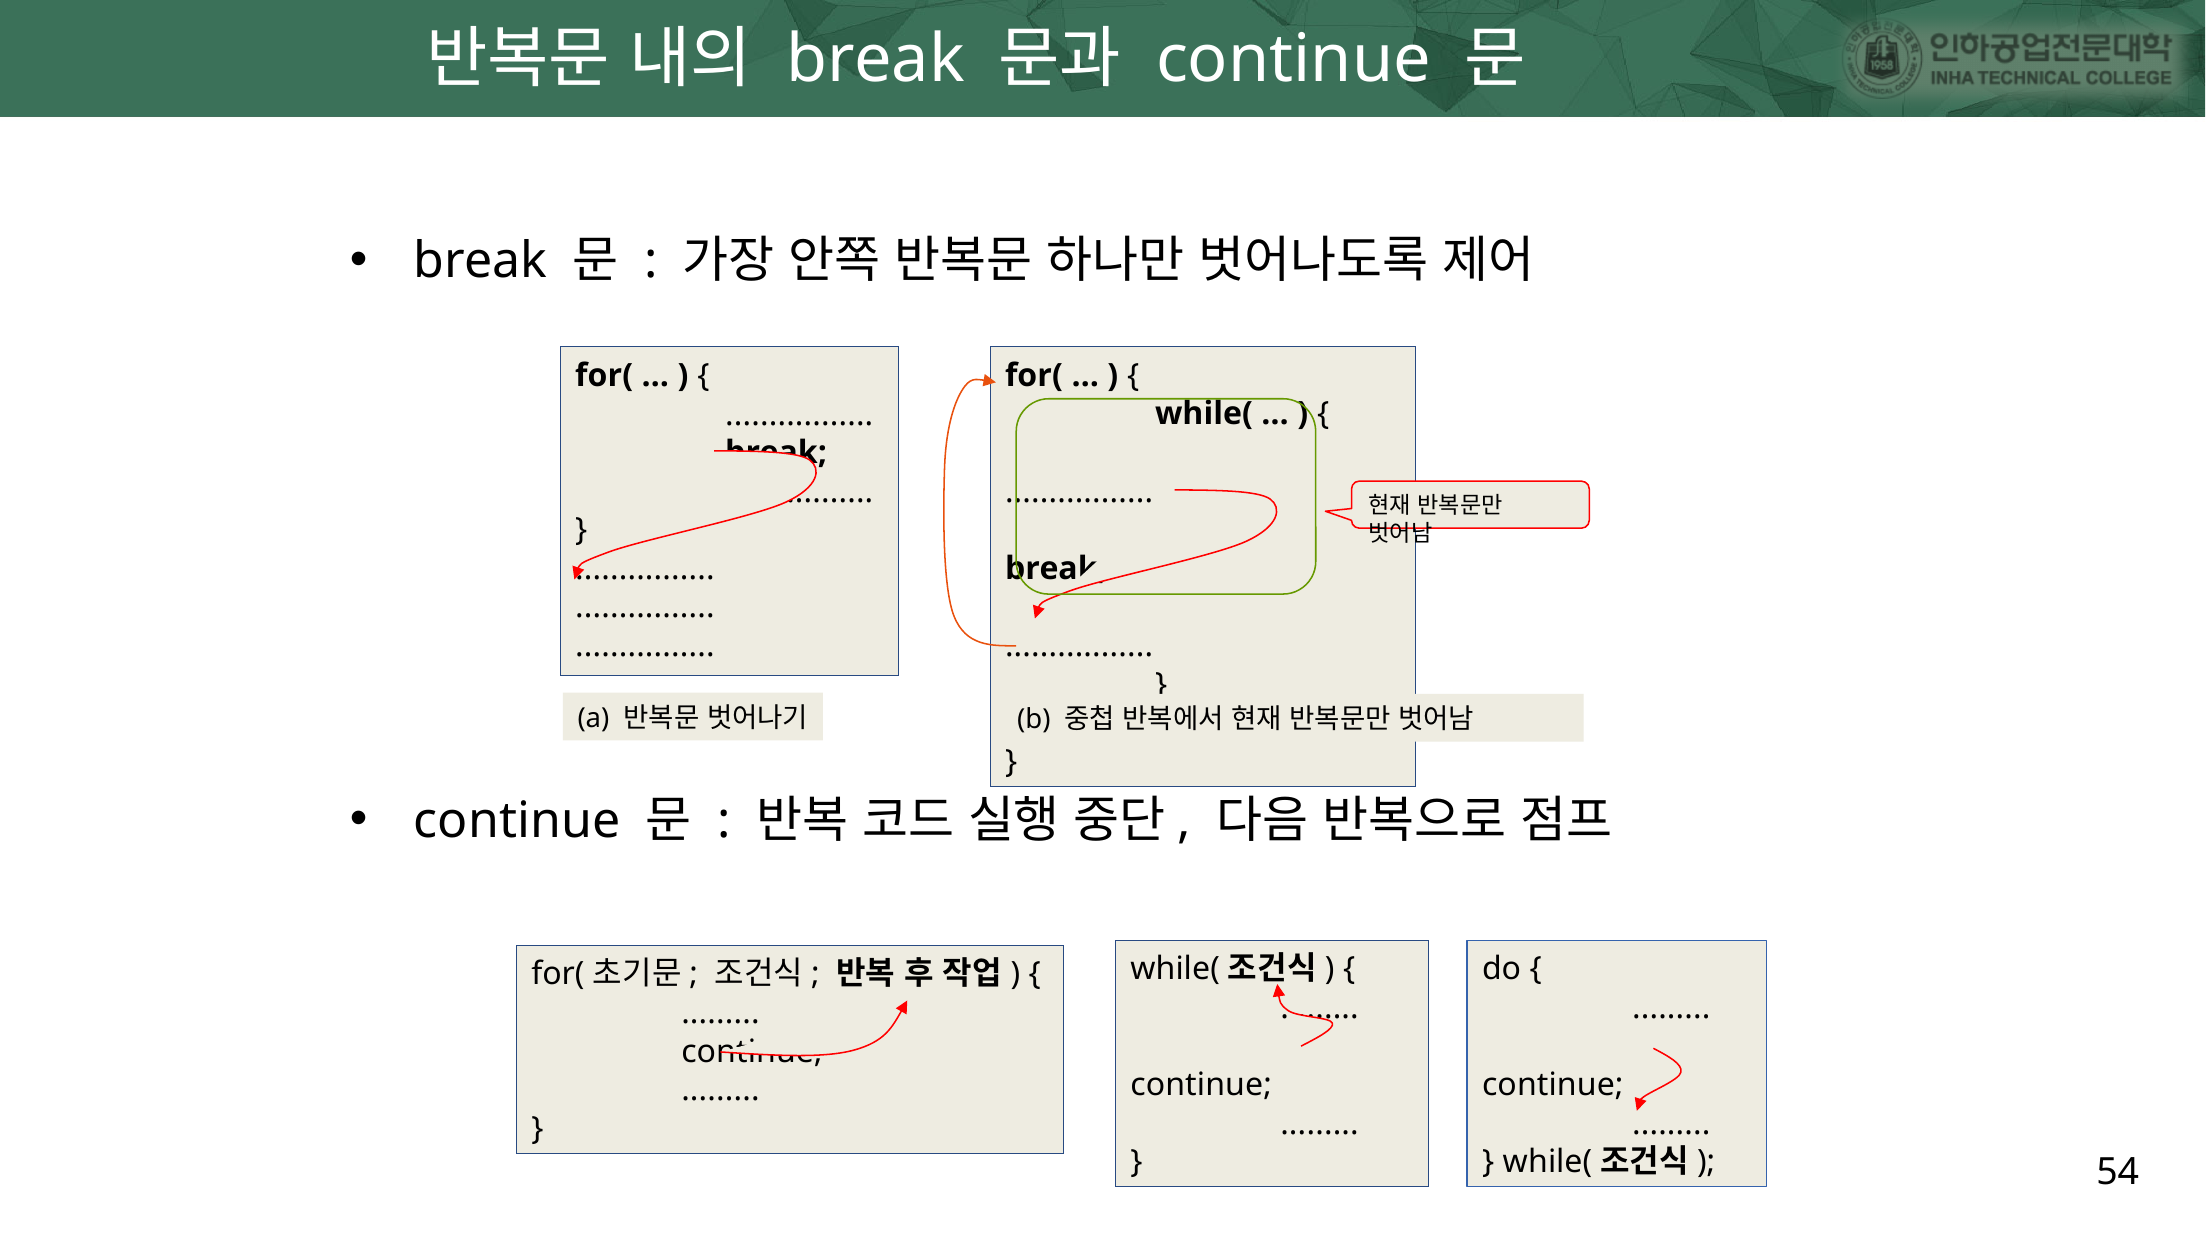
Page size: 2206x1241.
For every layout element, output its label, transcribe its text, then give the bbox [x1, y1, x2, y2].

text_box (b) 중첩 반복에서 현재 반복문만 벗어남 [1002, 693, 1584, 742]
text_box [516, 940, 1768, 1156]
text_box for( … ) { ................. break; ................. } ................ ................ ................ [560, 346, 899, 676]
text_box [943, 374, 1017, 647]
text_box (a) 반복문 벗어나기 [562, 692, 823, 741]
text_box for( … ) { while( … ) { ................. break; ................. } ................. } [990, 346, 1416, 787]
text_box [572, 448, 819, 580]
text_box [1033, 597, 1060, 619]
picture [0, 0, 2206, 1108]
text_box [1014, 396, 1318, 597]
title 반복문 내의 break 문과 continue 문 [408, 25, 1797, 85]
list break 문 : 가장 안쪽 반복문 하나만 벗어나도록 제어 continue 문 : 반복 코드 실행 중단, 다음 반복으로 점프 [332, 219, 1918, 1131]
text_box 현재 반복문만 벗어남 [1323, 478, 1592, 531]
